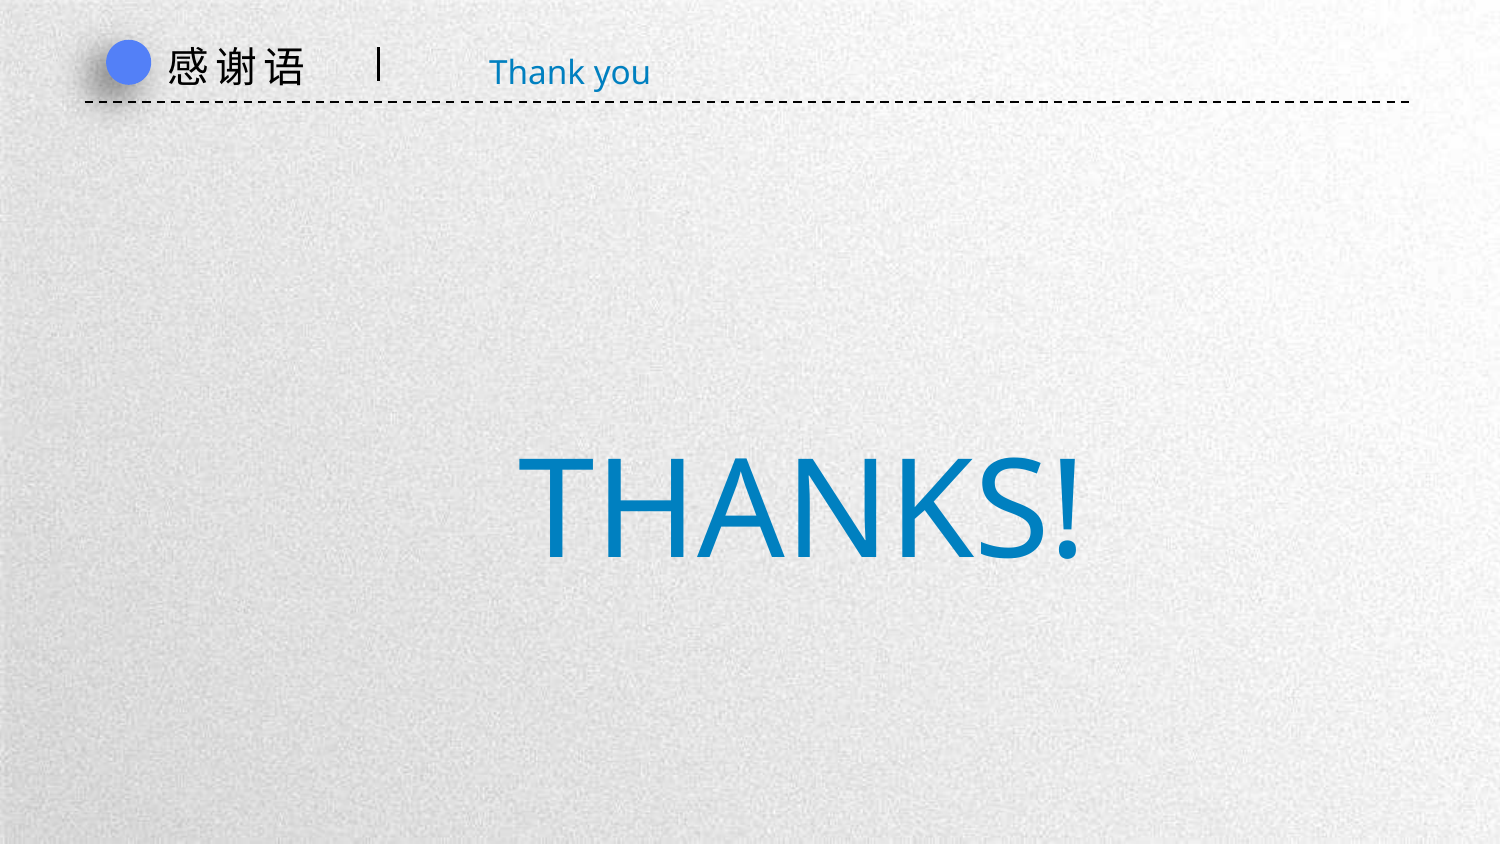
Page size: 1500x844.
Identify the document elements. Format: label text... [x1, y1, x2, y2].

text_box [104, 37, 153, 87]
text_box THANKS! [504, 330, 1196, 593]
text_box Thank you [474, 43, 667, 99]
text_box 感谢语 [153, 33, 321, 99]
picture [0, 0, 1500, 844]
